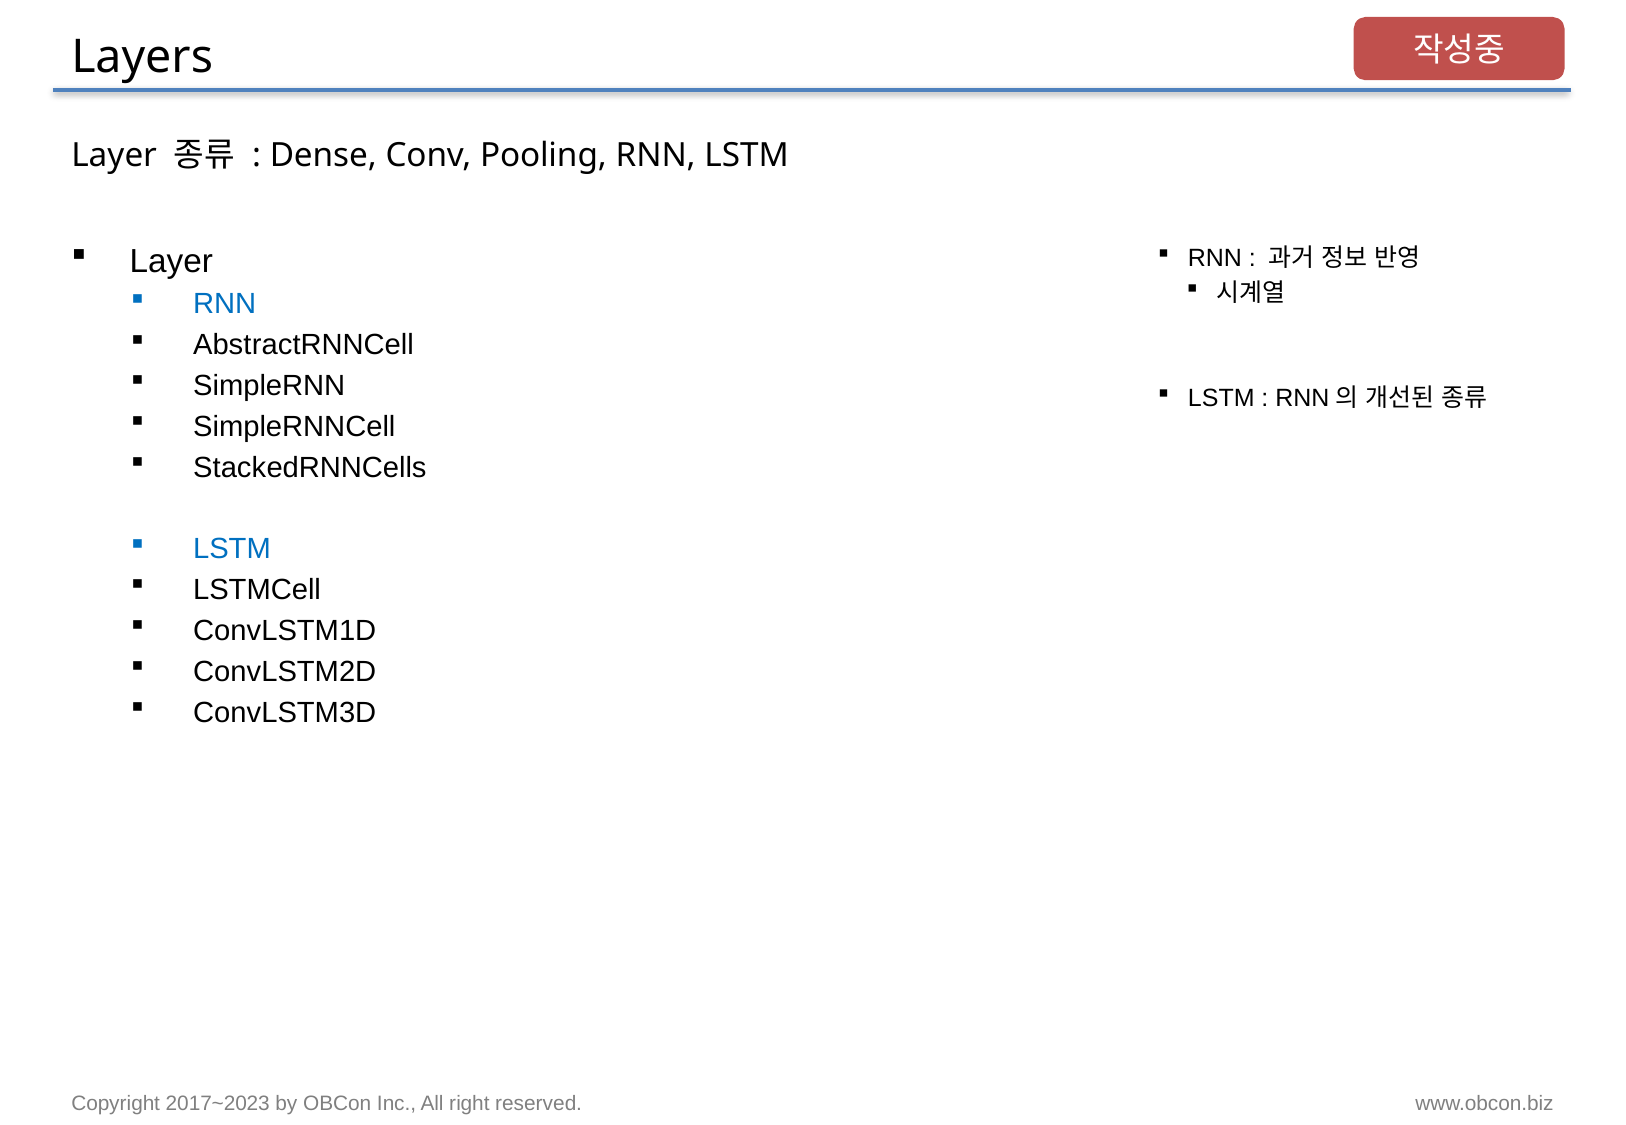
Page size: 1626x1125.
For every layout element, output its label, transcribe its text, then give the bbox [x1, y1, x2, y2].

list Layer 종류 : Dense, Conv, Pooling, RNN, LSTM [56, 125, 1569, 181]
text_box 작성중 [1353, 16, 1565, 81]
title Layers [56, 19, 1569, 90]
text_box Layer RNN AbstractRNNCell SimpleRNN SimpleRNNCell StackedRNNCells LSTM LSTMCell ConvLSTM1D ConvLSTM2D ConvLSTM3D [56, 231, 1569, 823]
text_box RNN : 과거 정보 반영 시계열 LSTM : RNN의 개선된 종류 [1143, 234, 1563, 454]
